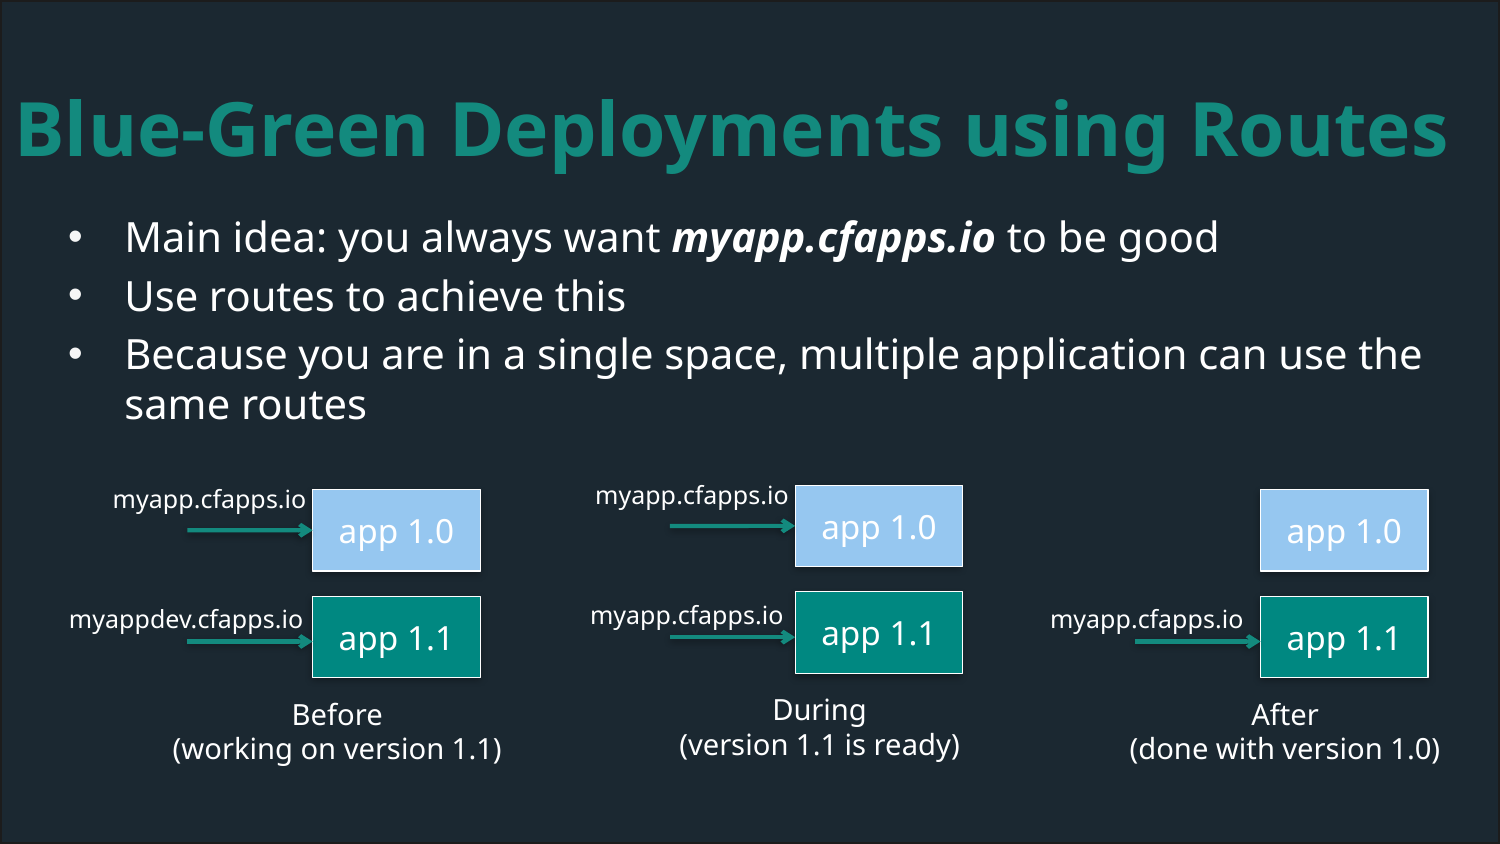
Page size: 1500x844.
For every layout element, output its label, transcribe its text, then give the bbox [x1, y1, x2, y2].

text_box app 1.0 [1260, 489, 1429, 572]
text_box myapp.cfapps.io [575, 591, 799, 637]
text_box Main idea: you always want myapp.cfapps.io to be good Use routes to achieve this Because you are in a single space, multiple application can use the same routes [53, 203, 1462, 468]
text_box myapp.cfapps.io [580, 472, 805, 517]
text_box app 1.1 [312, 595, 481, 678]
text_box Before (working on version 1.1) [122, 688, 553, 774]
text_box app 1.0 [794, 484, 963, 567]
text_box app 1.0 [312, 489, 481, 572]
text_box app 1.1 [794, 591, 963, 674]
text_box myappdev.cfapps.io [54, 596, 319, 641]
title Blue-Green Deployments using Routes [0, 66, 1485, 163]
text_box myapp.cfapps.io [1035, 596, 1259, 641]
text_box app 1.1 [1260, 595, 1429, 678]
text_box myapp.cfapps.io [97, 476, 322, 522]
text_box During (version 1.1 is ready) [604, 684, 1035, 769]
text_box After (done with version 1.0) [1070, 688, 1500, 774]
